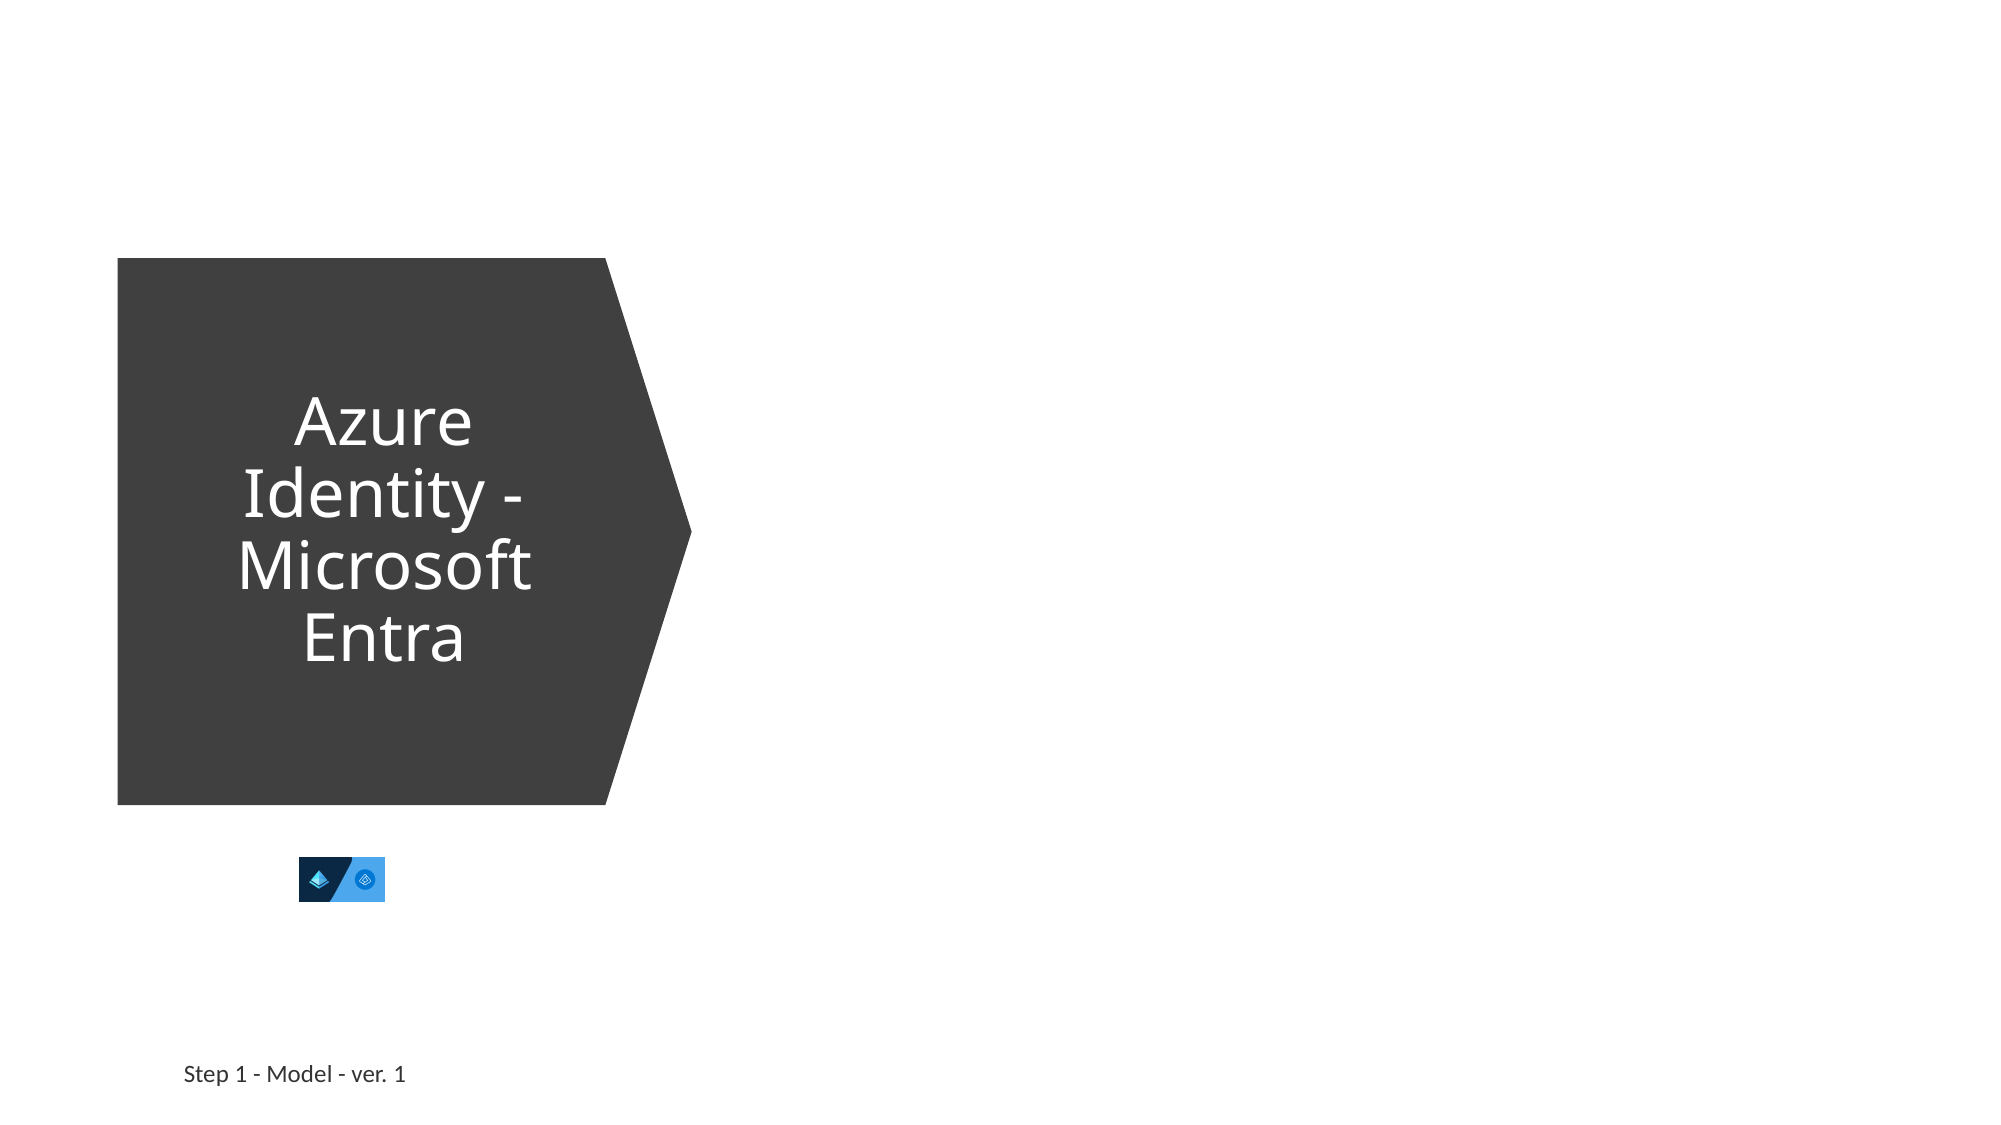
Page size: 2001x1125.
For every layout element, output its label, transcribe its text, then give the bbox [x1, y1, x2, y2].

footer Step 1 - Model - ver. 1 [168, 1042, 1188, 1103]
picture [299, 857, 385, 902]
text_box [116, 257, 693, 807]
title Azure Identity - Microsoft Entra [168, 322, 601, 741]
